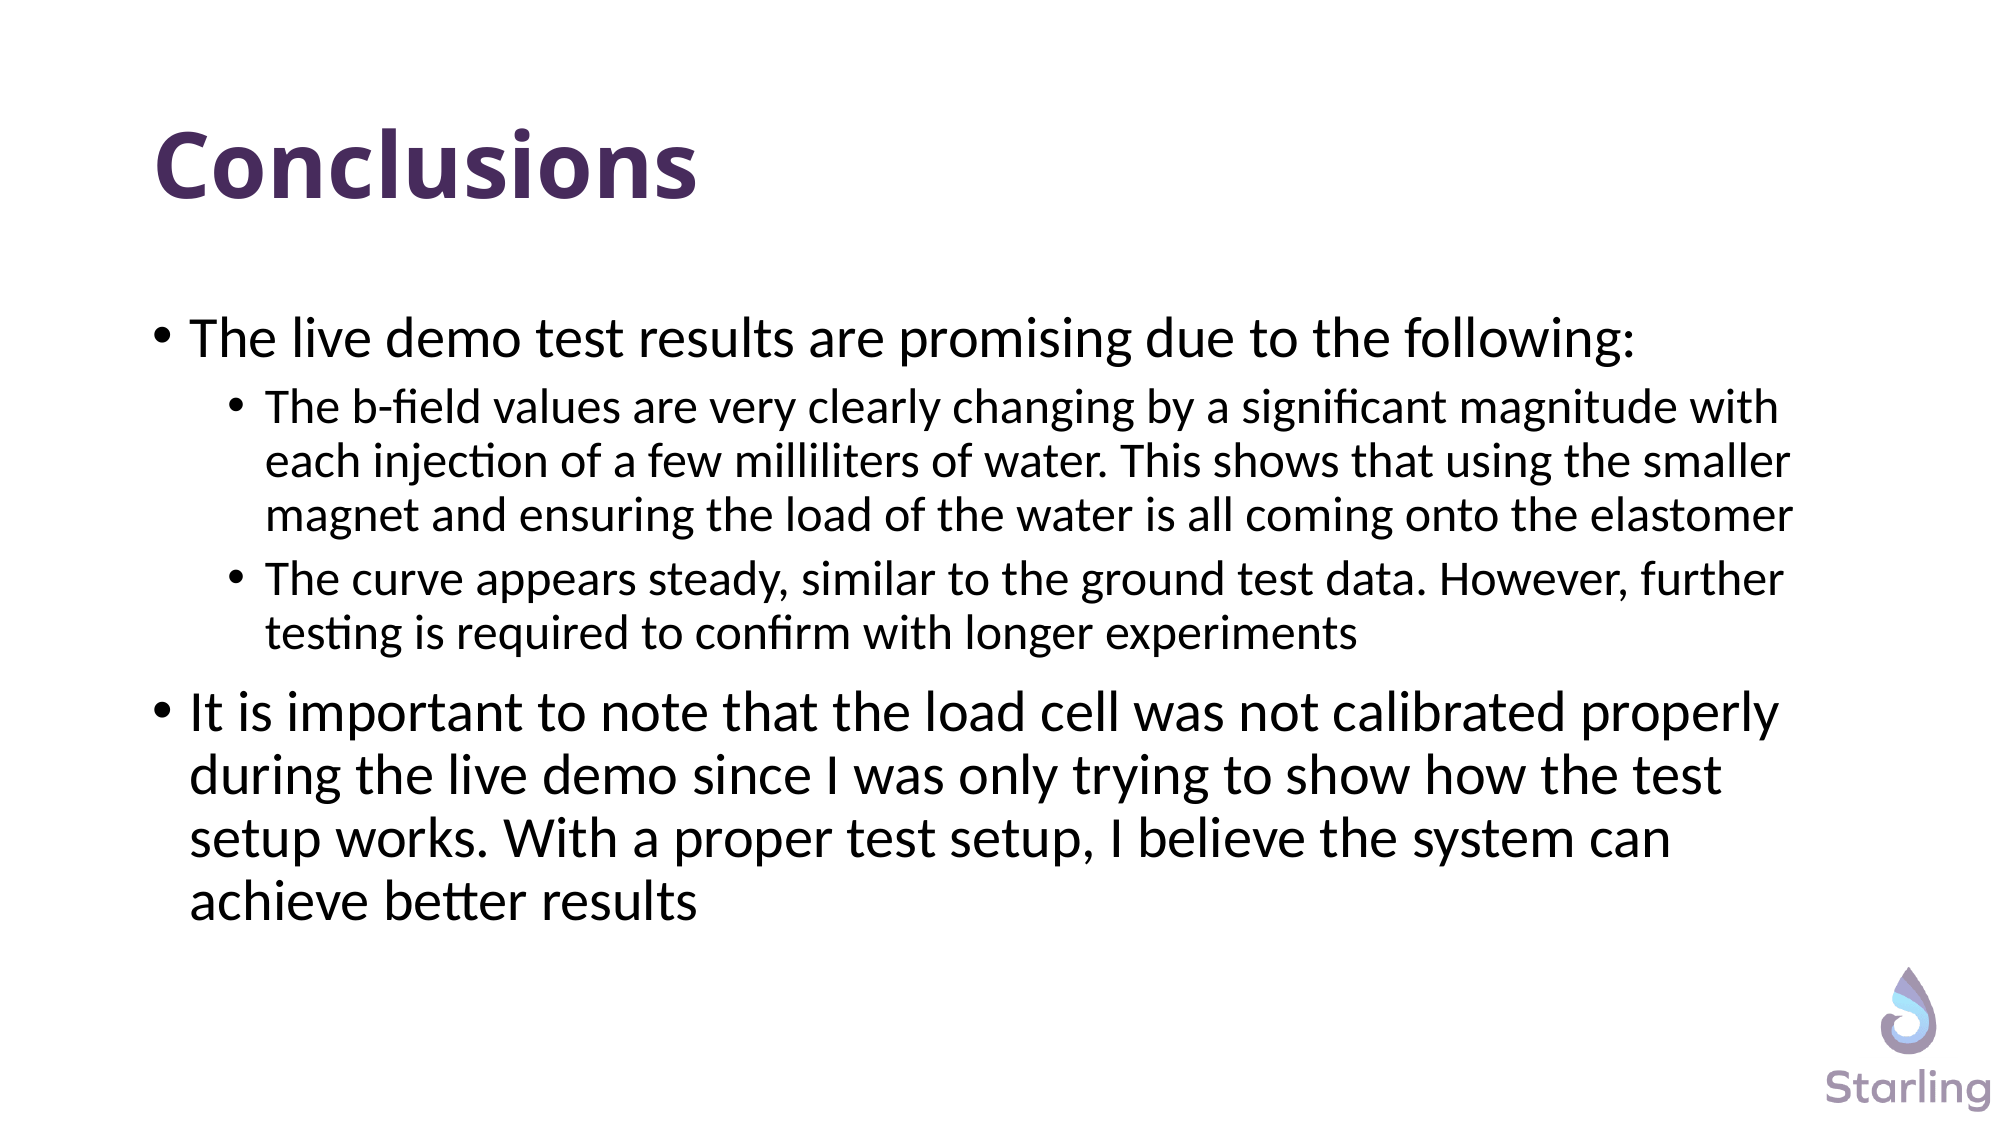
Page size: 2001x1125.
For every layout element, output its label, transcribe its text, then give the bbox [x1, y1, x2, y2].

list The live demo test results are promising due to the following: The b-field values are very clearly changing by a significant magnitude with each injection of a few milliliters of water. This shows that using the smaller magnet and ensuring the load of the water is all coming onto the elastomer The curve appears steady, similar to the ground test data. However, further testing is required to confirm with longer experiments It is important to note that the load cell was not calibrated properly during the live demo since I was only trying to show how the test setup works. With a proper test setup, I believe the system can achieve better results [137, 299, 1863, 1014]
title Conclusions [137, 59, 1863, 278]
